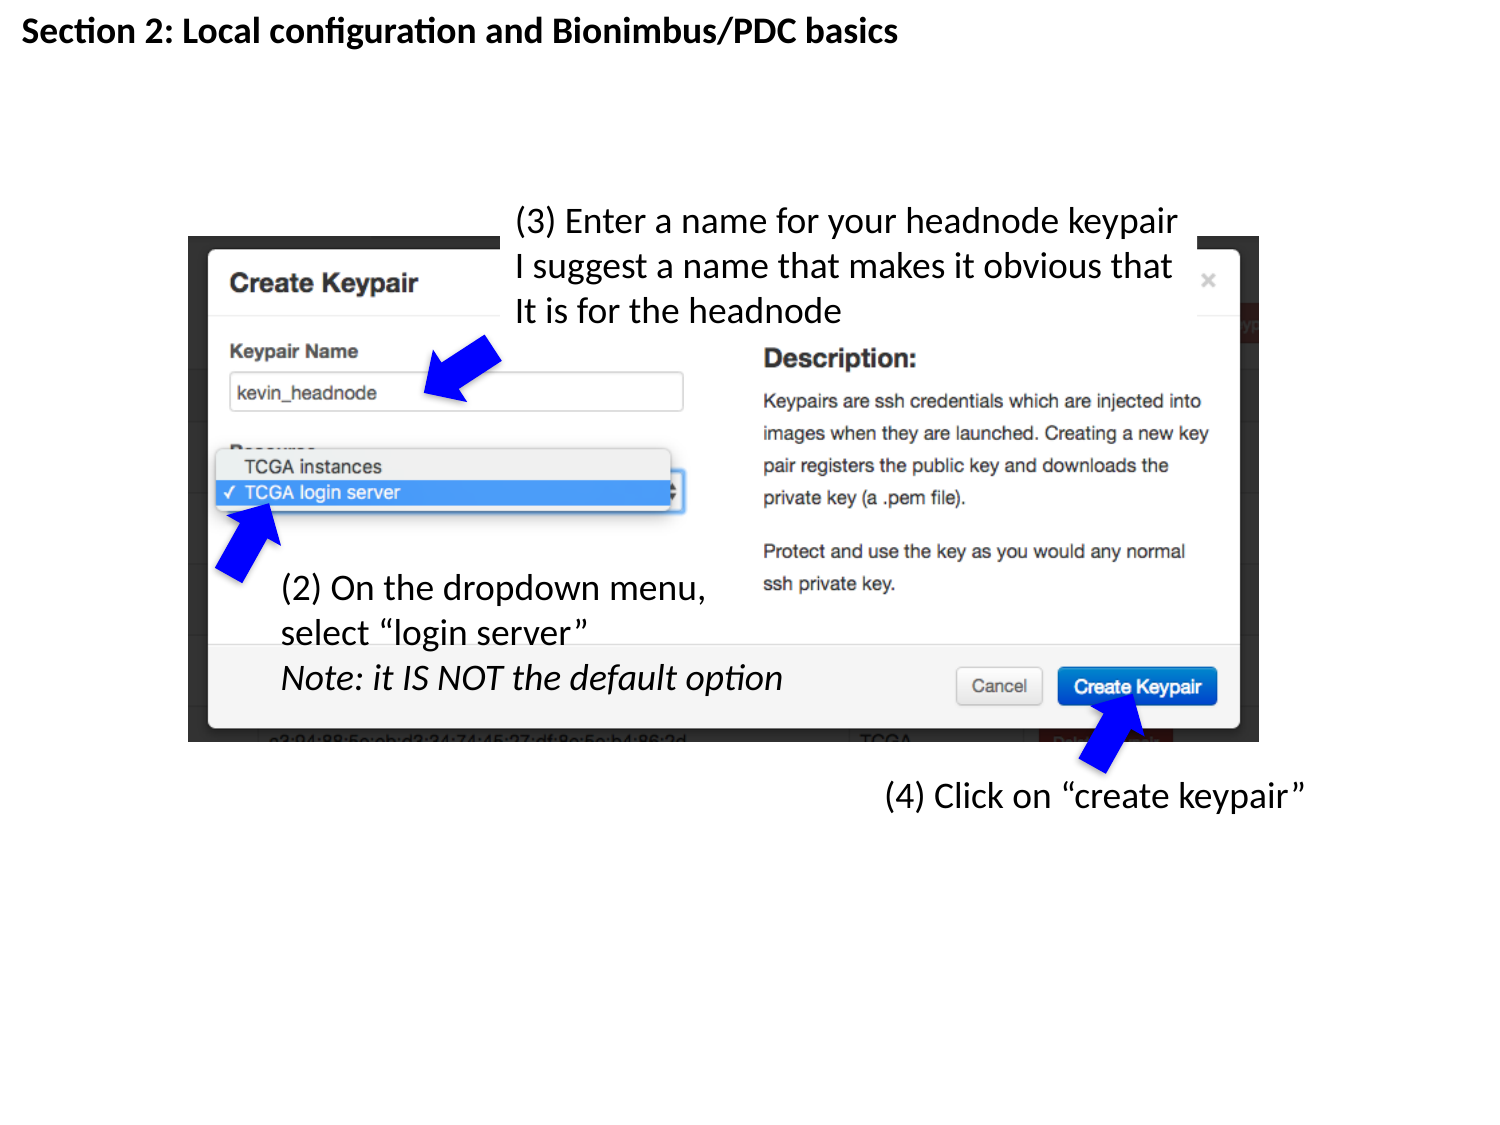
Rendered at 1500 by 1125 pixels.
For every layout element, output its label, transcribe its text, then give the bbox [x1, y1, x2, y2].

text_box (3) Enter a name for your headnode keypair I suggest a name that makes it obvious that It is for the headnode [500, 188, 1198, 234]
picture [188, 236, 1259, 742]
text_box (4) Click on “create keypair” [869, 764, 1330, 824]
text_box [1077, 749, 1121, 764]
text_box Section 2: Local configuration and Bionimbus/PDC basics [6, 0, 915, 59]
